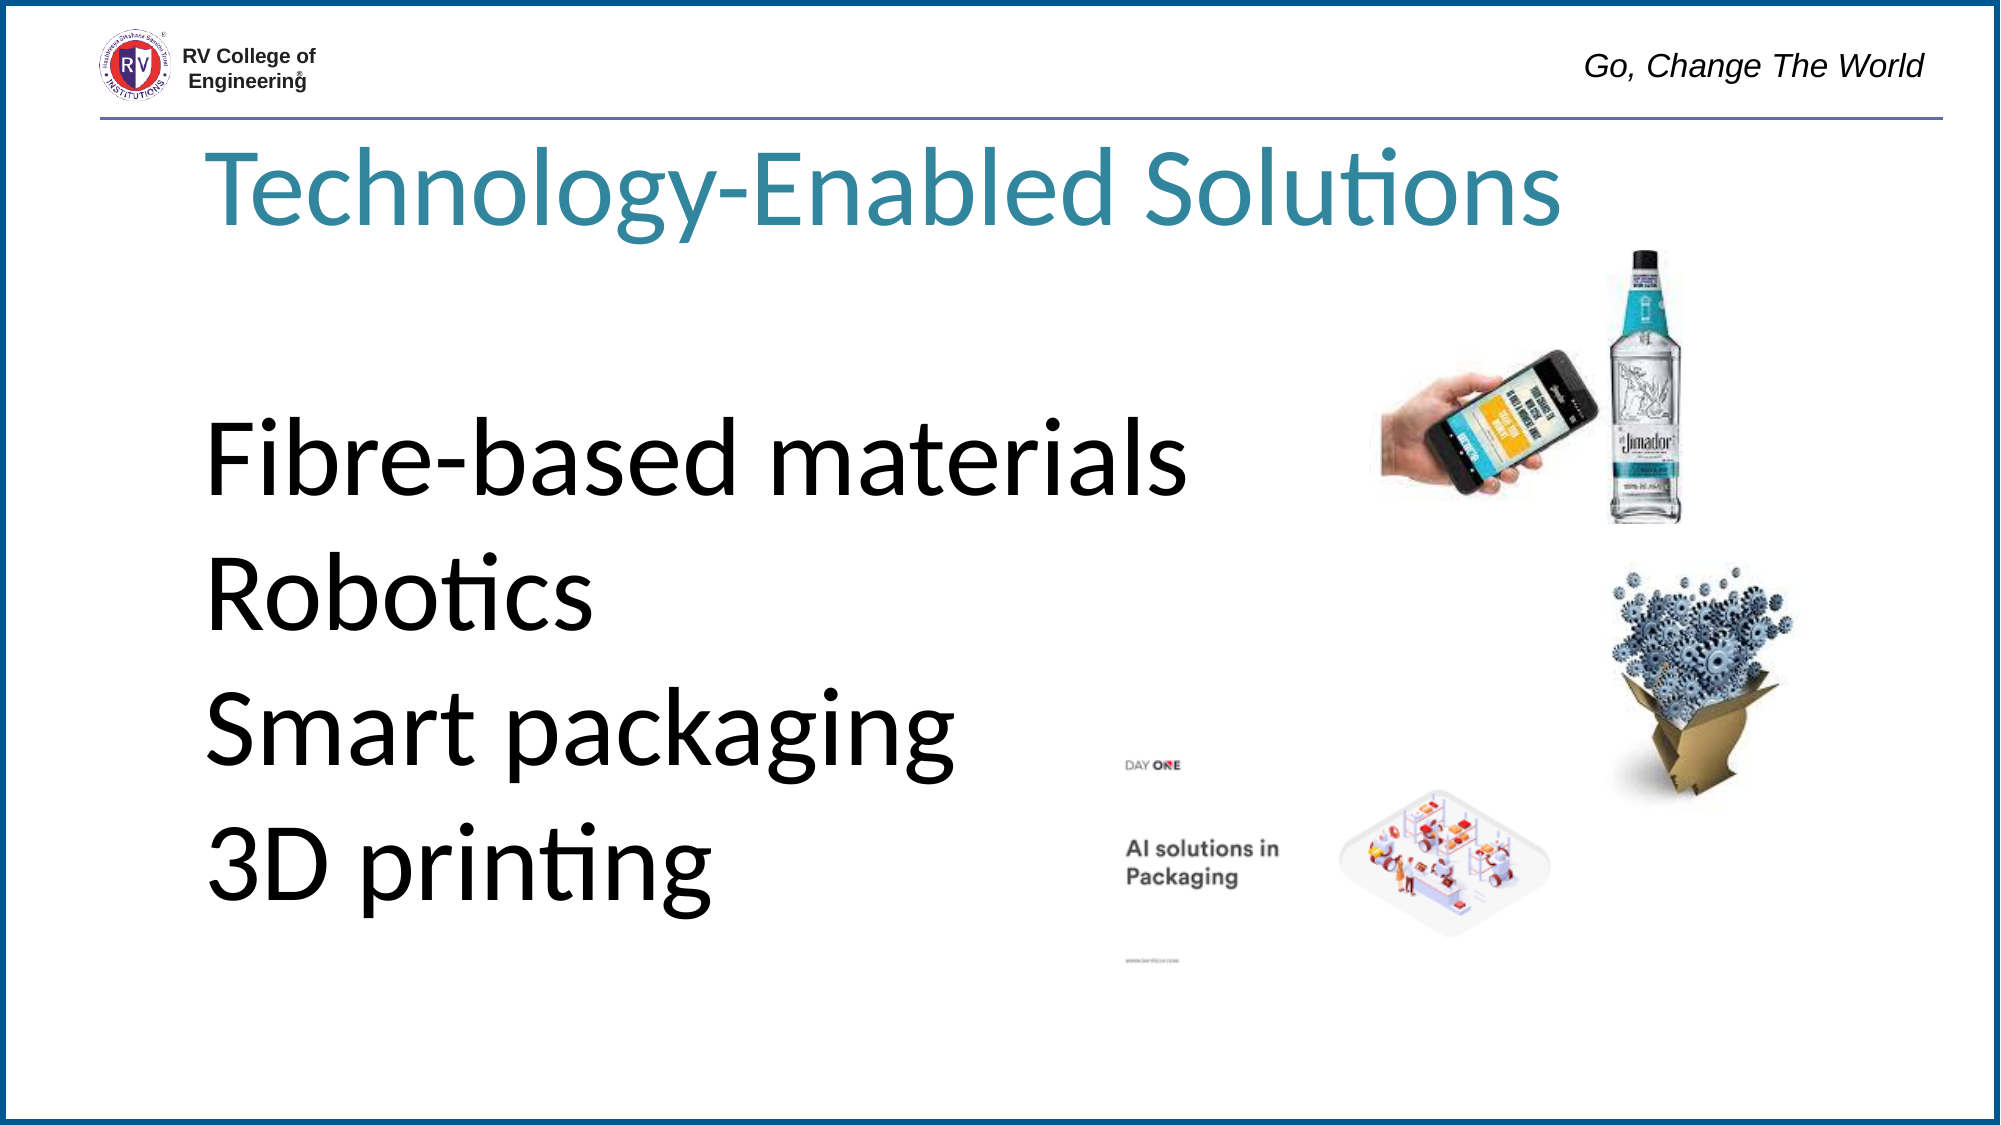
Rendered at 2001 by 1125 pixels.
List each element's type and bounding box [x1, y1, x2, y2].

picture [1306, 250, 1756, 525]
picture [1095, 562, 1948, 991]
text_box [0, 0, 2000, 1125]
